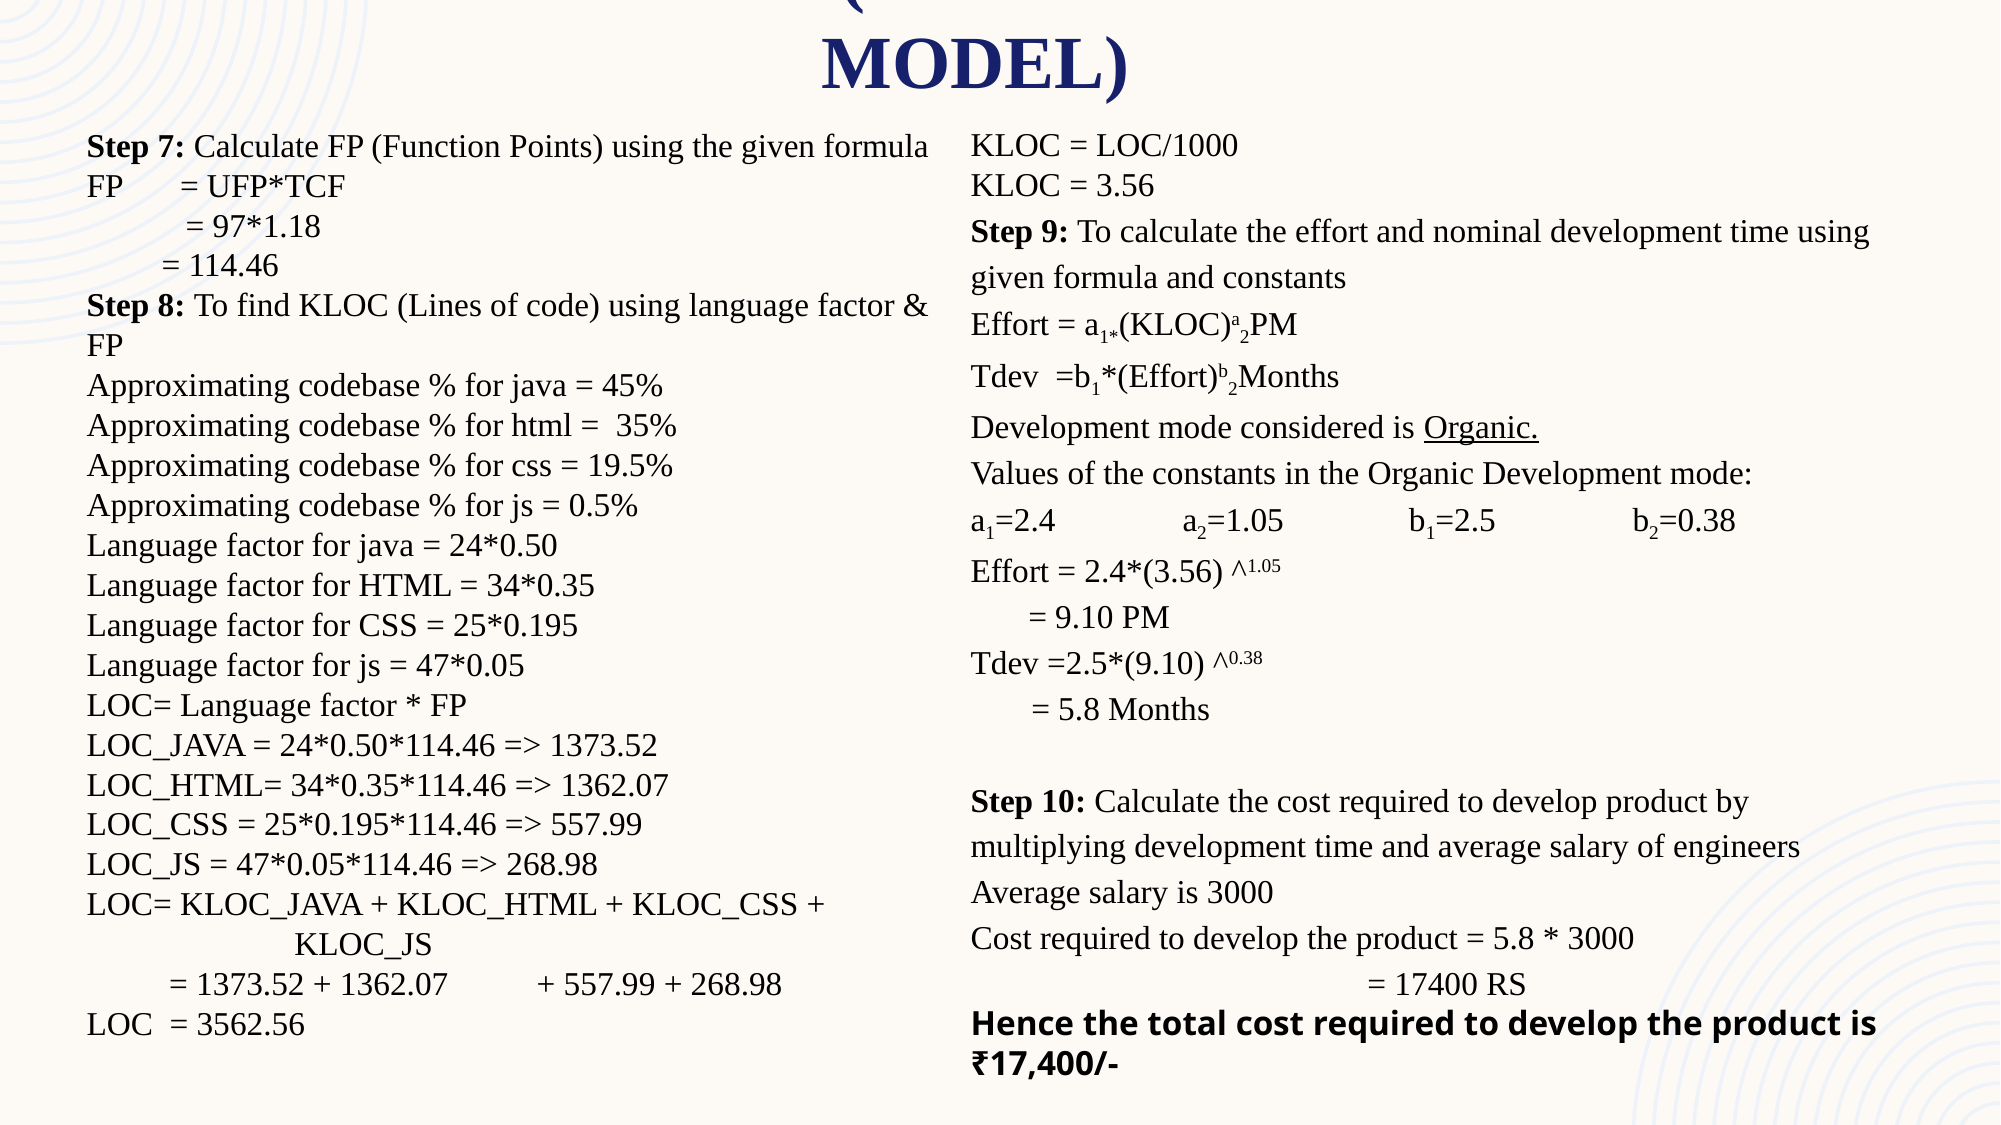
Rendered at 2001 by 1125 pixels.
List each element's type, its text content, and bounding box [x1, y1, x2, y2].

text_box KLOC = LOC/1000 KLOC = 3.56 Step 9: To calculate the effort and nominal development time using given formula and constants Effort = a1*(KLOC)a2PM Tdev =b1*(Effort)b2Months Development mode considered is Organic. Values of the constants in the Organic Development mode: a1=2.4 a2=1.05 b1=2.5 b2=0.38 Effort = 2.4*(3.56) ^1.05 = 9.10 PM Tdev =2.5*(9.10) ^0.38 = 5.8 Months Step 10: Calculate the cost required to develop product by multiplying development time and average salary of engineers Average salary is 3000 Cost required to develop the product = 5.8 * 3000 = 17400 RS Hence the total cost required to develop the product is ₹17,400/- [955, 116, 1929, 1090]
text_box Costing (using COCOMO Model) [364, 15, 1607, 112]
text_box Step 7: Calculate FP (Function Points) using the given formula FP = UFP*TCF = 97*1.18 = 114.46 Step 8: To find KLOC (Lines of code) using language factor & FP Approximating codebase % for java = 45% Approximating codebase % for html = 35% Approximating codebase % for css = 19.5% Approximating codebase % for js = 0.5% Language factor for java = 24*0.50 Language factor for HTML = 34*0.35 Language factor for CSS = 25*0.195 Language factor for js = 47*0.05 LOC= Language factor * FP LOC_JAVA = 24*0.50*114.46 => 1373.52 LOC_HTML= 34*0.35*114.46 => 1362.07 LOC_CSS = 25*0.195*114.46 => 557.99 LOC_JS = 47*0.05*114.46 => 268.98 LOC= KLOC_JAVA + KLOC_HTML + KLOC_CSS + KLOC_JS = 1373.52 + 1362.07 + 557.99 + 268.98 LOC = 3562.56 [71, 116, 955, 1050]
